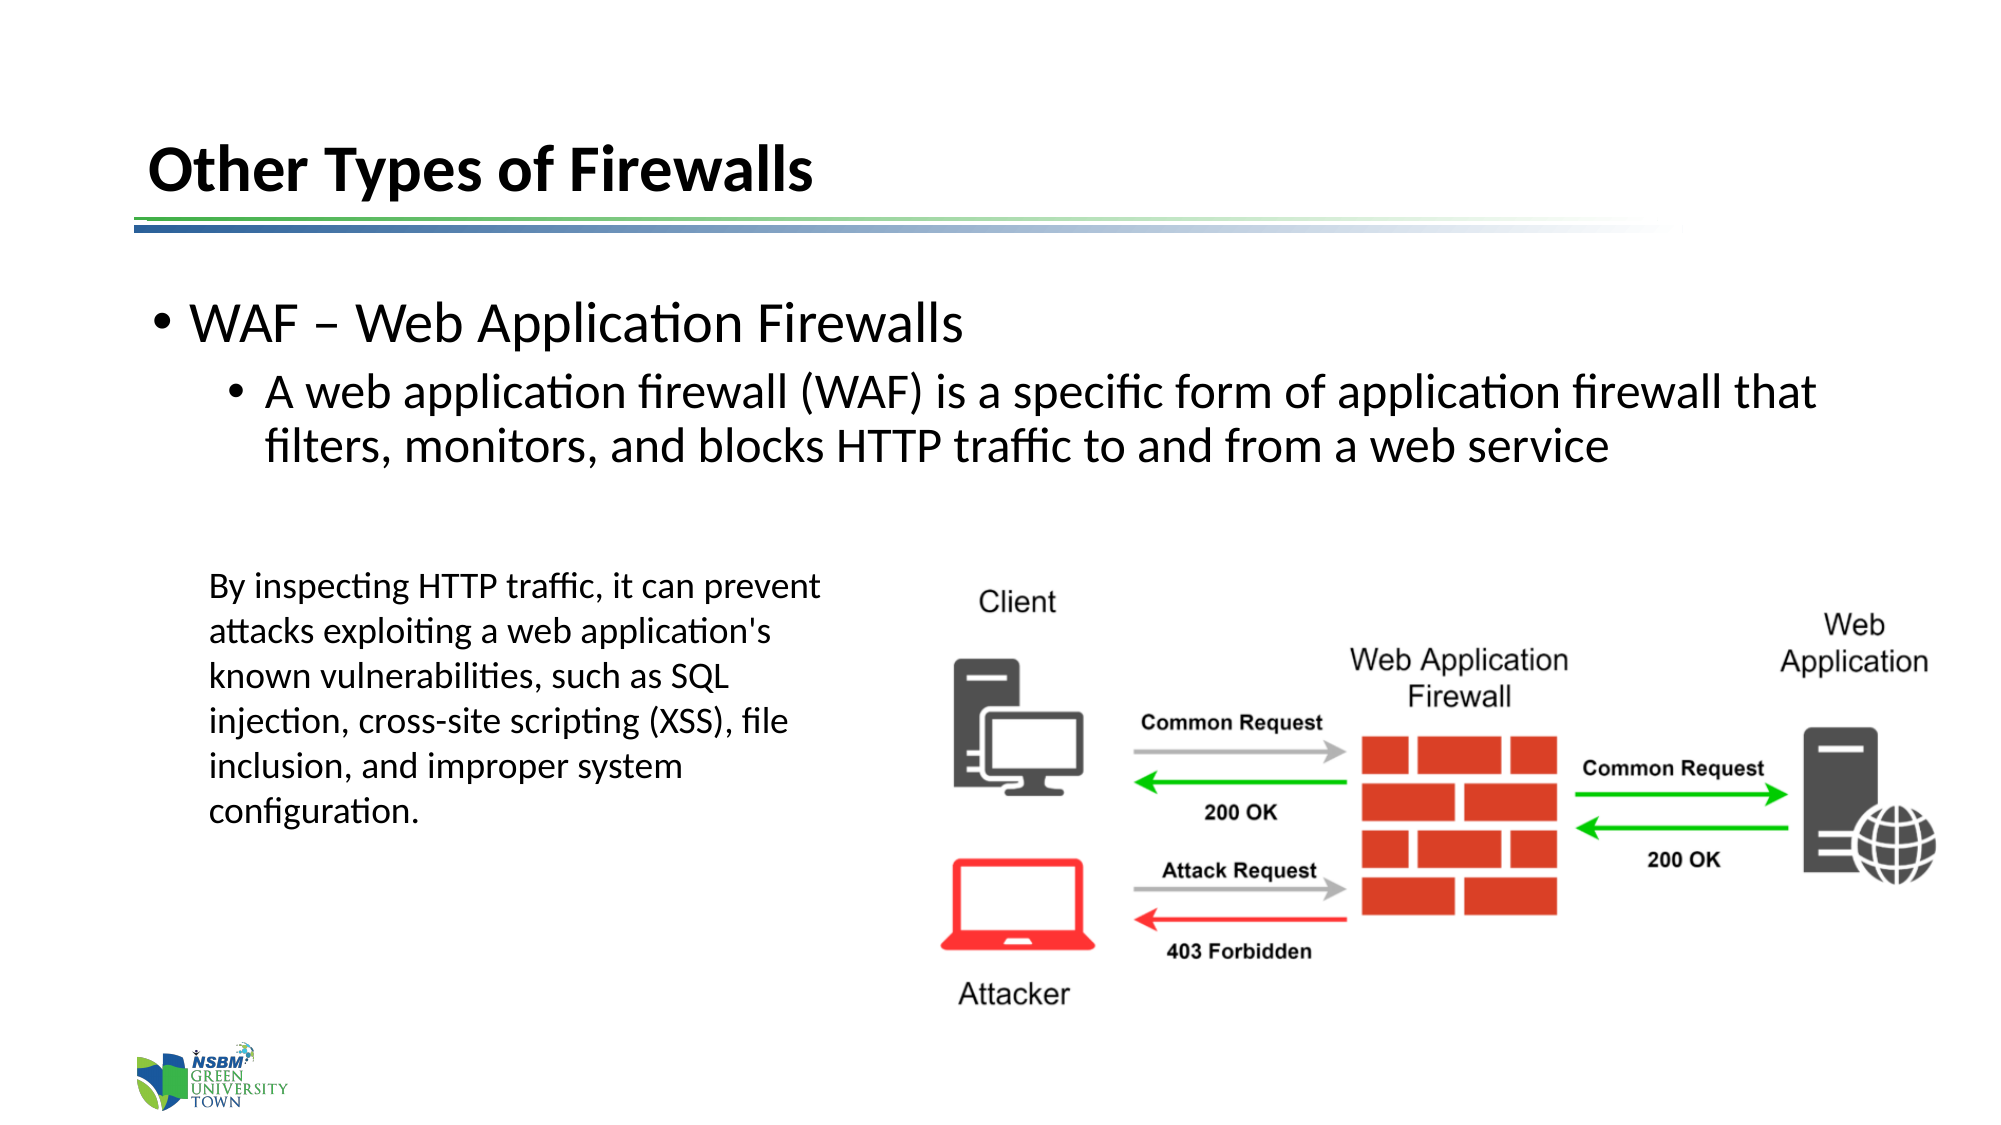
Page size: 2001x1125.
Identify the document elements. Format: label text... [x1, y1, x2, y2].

list WAF – Web Application Firewalls A web application firewall (WAF) is a specific form of application firewall that filters, monitors, and blocks HTTP traffic to and from a web service [137, 285, 1863, 999]
picture [917, 554, 1957, 1035]
title Other Types of Firewalls [133, 85, 1859, 256]
text_box By inspecting HTTP traffic, it can prevent attacks exploiting a web application's known vulnerabilities, such as SQL injection, cross-site scripting (XSS), file inclusion, and improper system configuration. [194, 554, 861, 839]
picture [137, 1042, 288, 1111]
